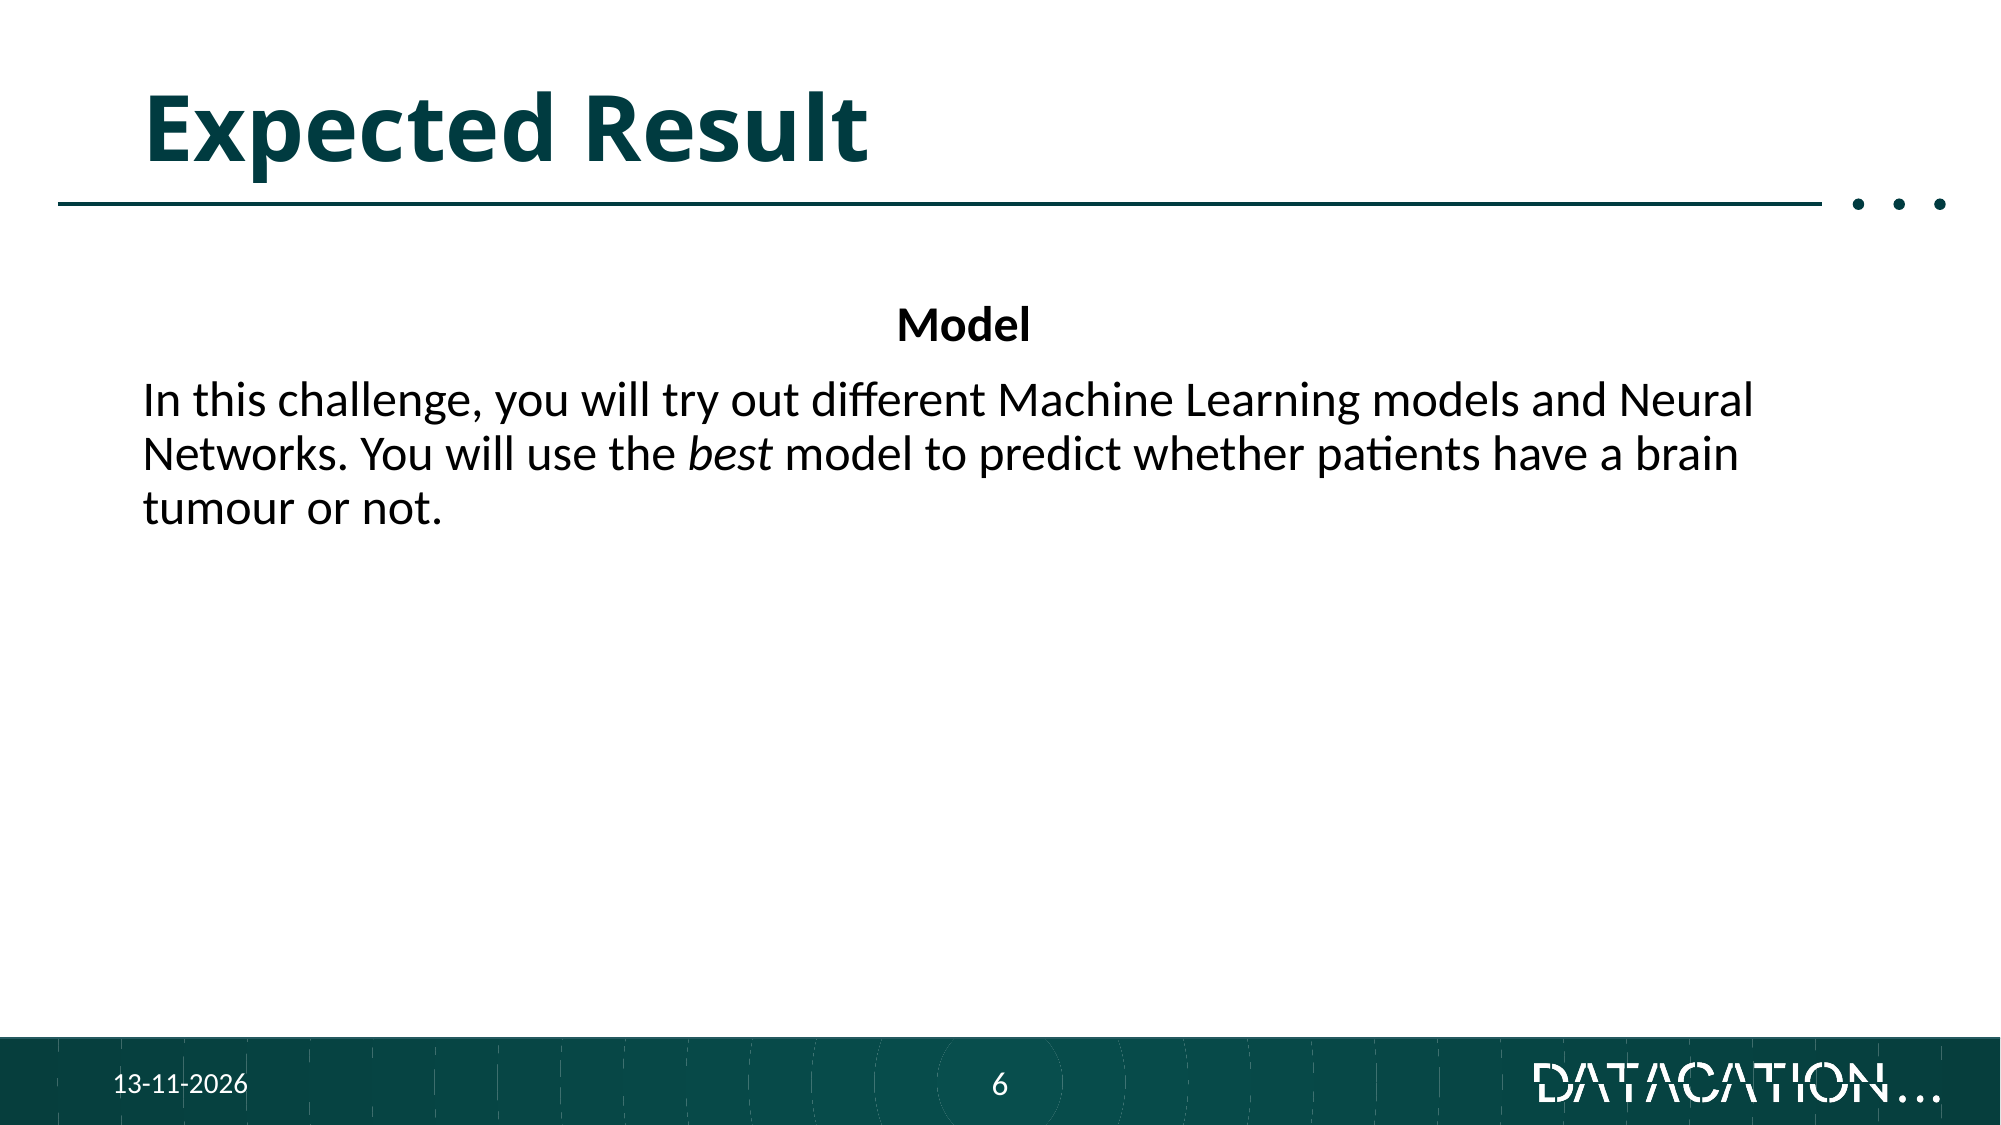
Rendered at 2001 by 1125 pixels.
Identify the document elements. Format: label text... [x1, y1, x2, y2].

slide_number 6 [774, 1062, 1225, 1102]
picture [1534, 1062, 1940, 1103]
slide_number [97, 1059, 557, 1105]
subtitle Model In this challenge, you will try out different Machine Learning models and Neural Networks. You will use the best model to predict whether patients have a brain tumour or not. [127, 290, 1800, 973]
title Expected Result [127, 23, 1687, 189]
